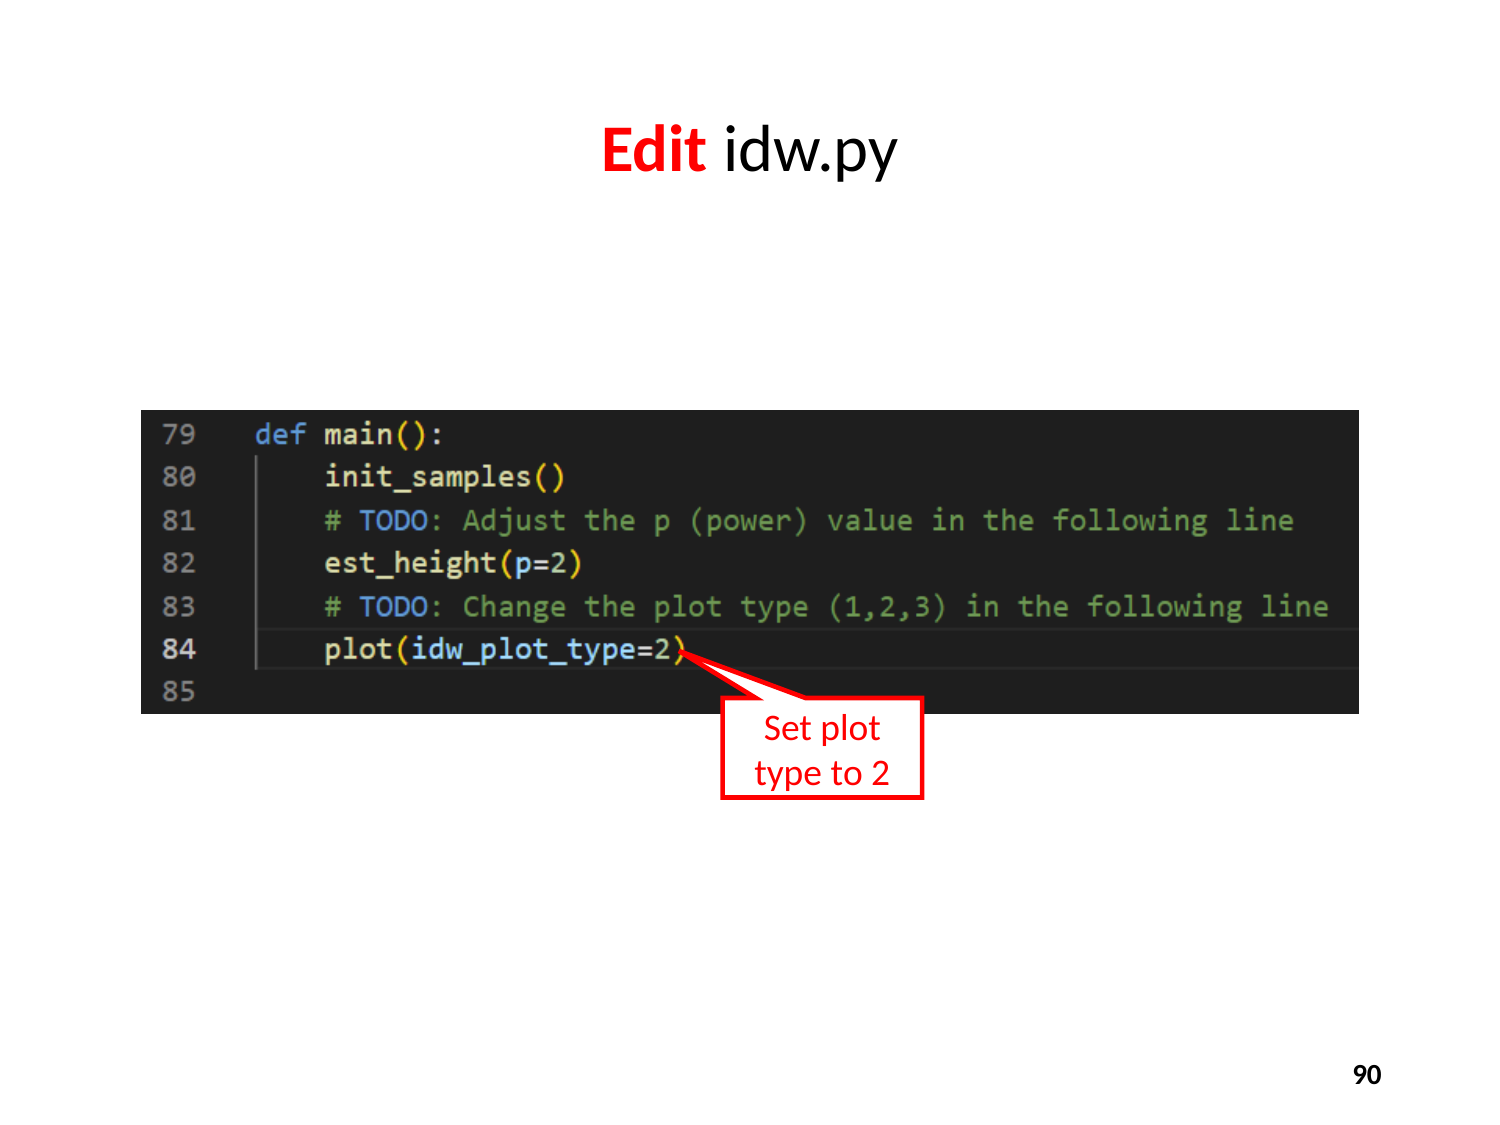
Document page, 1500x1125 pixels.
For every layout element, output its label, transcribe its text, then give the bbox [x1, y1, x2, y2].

title Edit idw.py [103, 59, 1397, 241]
slide_number 90 [1059, 1042, 1397, 1103]
text_box Set plot type to 2 [721, 714, 924, 799]
picture [141, 410, 1359, 714]
